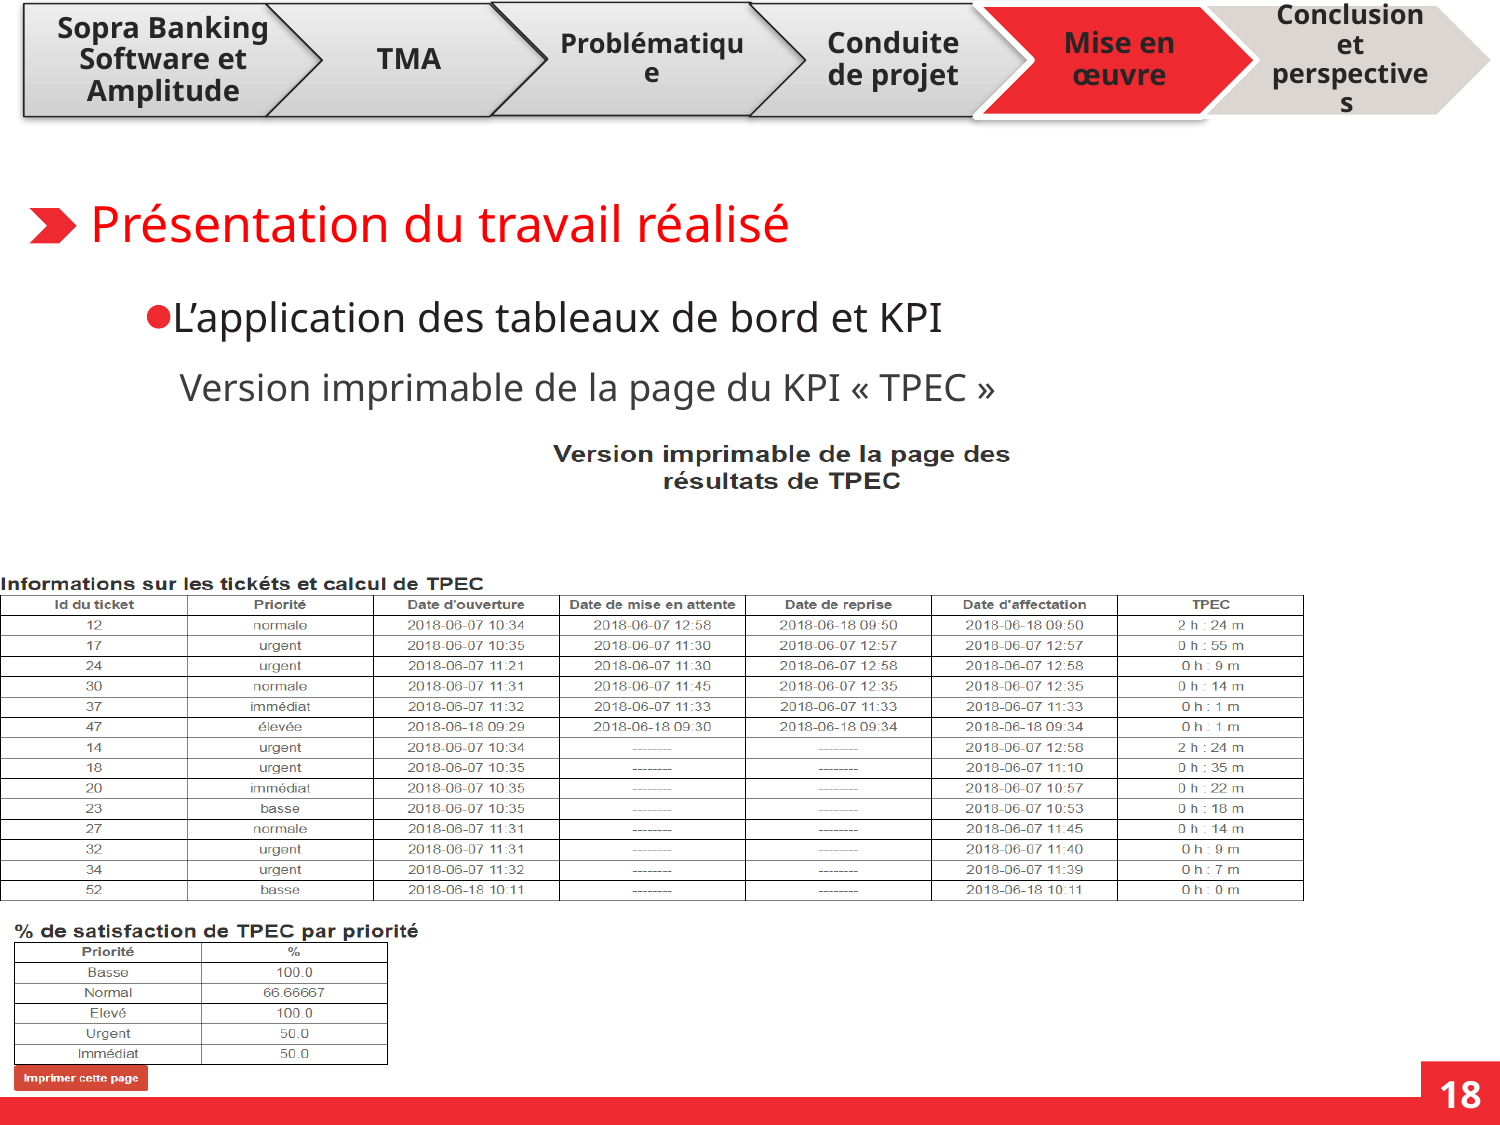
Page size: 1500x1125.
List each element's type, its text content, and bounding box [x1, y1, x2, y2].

picture [0, 411, 1422, 1098]
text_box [23, 0, 1495, 303]
text_box 18 [1419, 1059, 1500, 1125]
text_box Version imprimable de la page du KPI « TPEC » [165, 364, 997, 410]
text_box L’application des tableaux de bord et KPI [158, 311, 954, 341]
text_box [144, 311, 158, 331]
